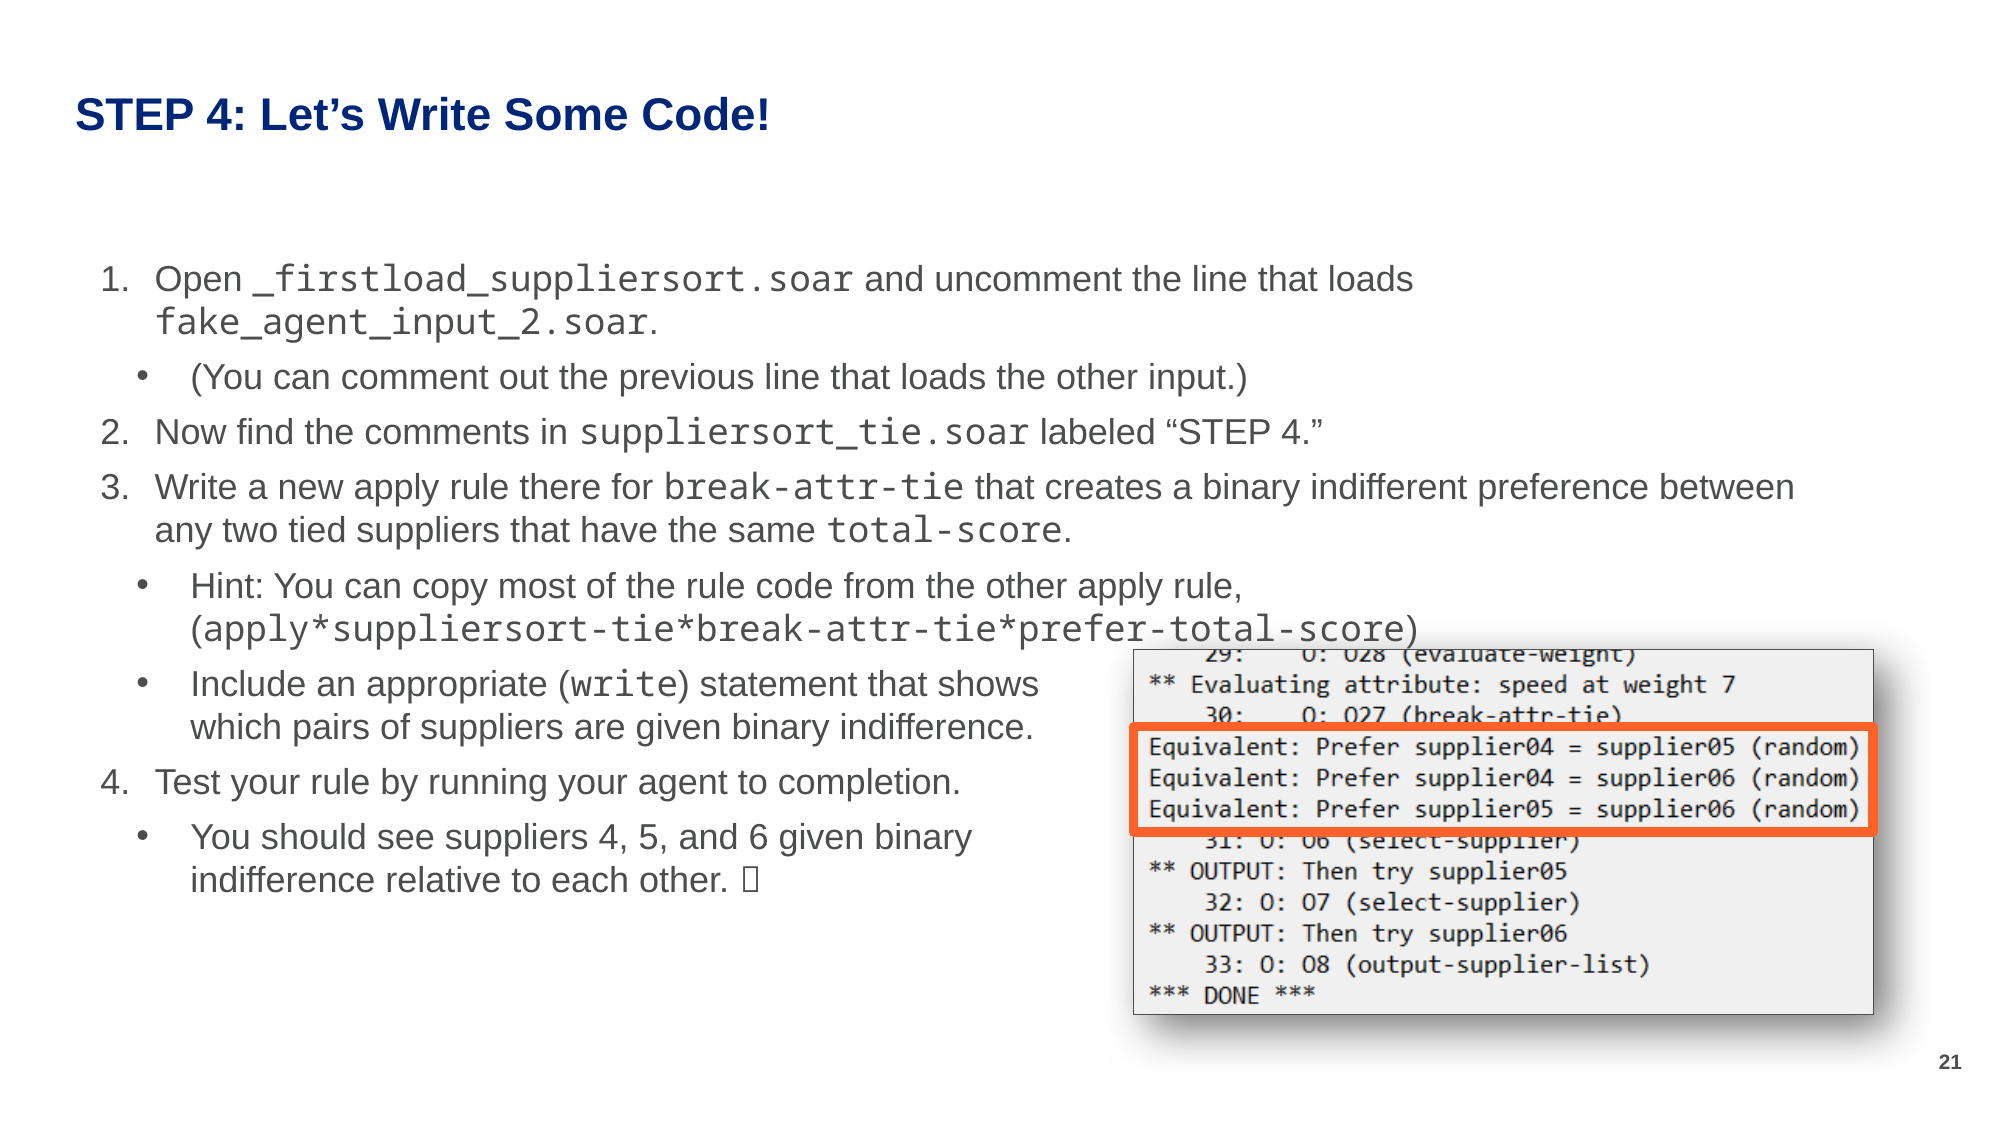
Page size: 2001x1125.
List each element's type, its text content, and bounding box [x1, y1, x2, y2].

title STEP 4: Let’s Write Some Code! [75, 91, 1650, 142]
list Open _firstload_suppliersort.soar and uncomment the line that loads fake_agent_input_2.soar. (You can comment out the previous line that loads the other input.) Now find the comments in suppliersort_tie.soar labeled “STEP 4.” Write a new apply rule there for break-attr-tie that creates a binary indifferent preference between any two tied suppliers that have the same total-score. Hint: You can copy most of the rule code from the other apply rule, (apply*suppliersort-tie*break-attr-tie*prefer-total-score) Include an appropriate (write) statement that shows which pairs of suppliers are given binary indifference. Test your rule by running your agent to completion. You should see suppliers 4, 5, and 6 given binary indifference relative to each other.  [100, 255, 1839, 901]
picture [1133, 649, 1874, 1015]
